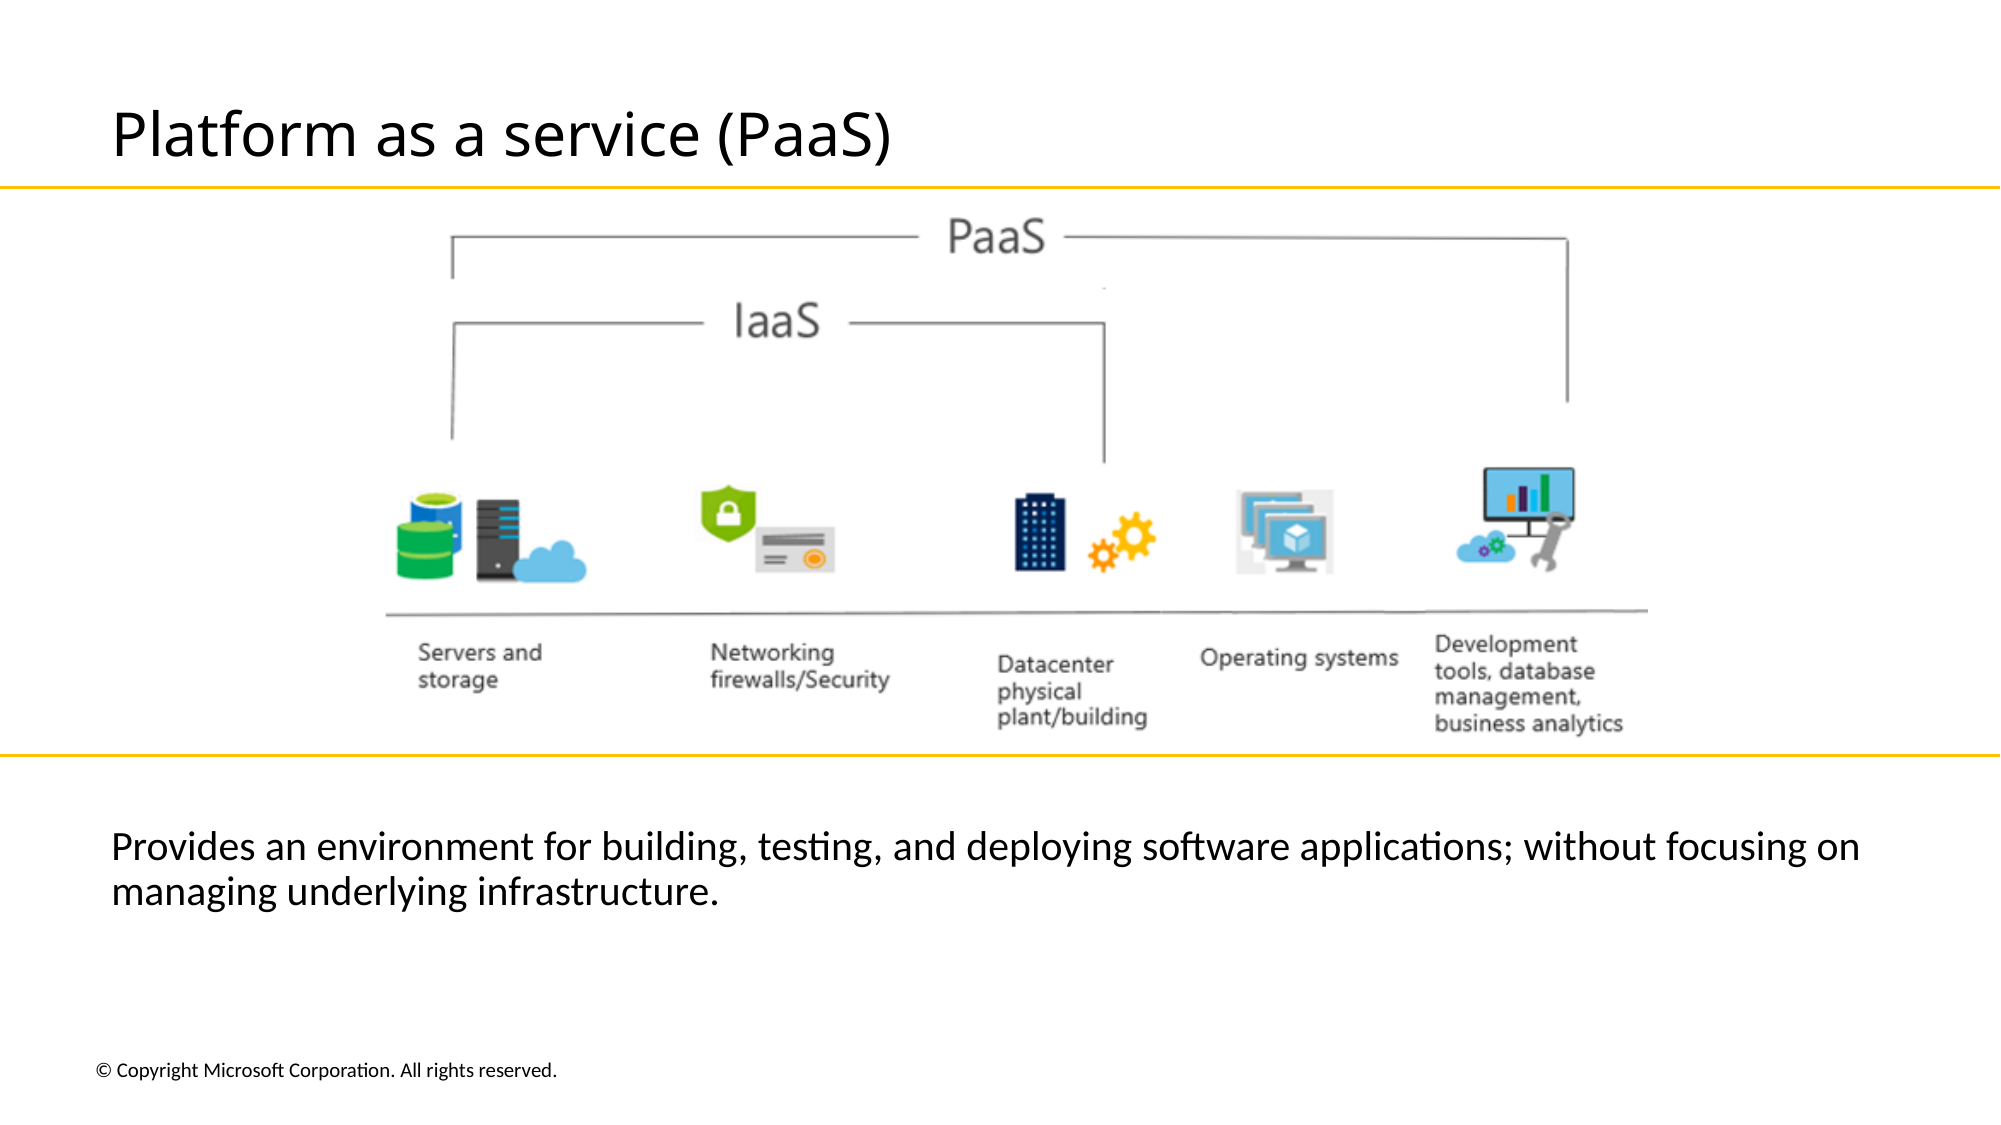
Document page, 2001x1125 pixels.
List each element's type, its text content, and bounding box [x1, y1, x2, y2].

footer © Copyright Microsoft Corporation. All rights reserved. [95, 1053, 776, 1086]
picture [0, 189, 2000, 755]
list Provides an environment for building, testing, and deploying software applications; without focusing on managing underlying infrastructure. [96, 816, 1877, 918]
title Platform as a service (PaaS) [96, 96, 1441, 177]
